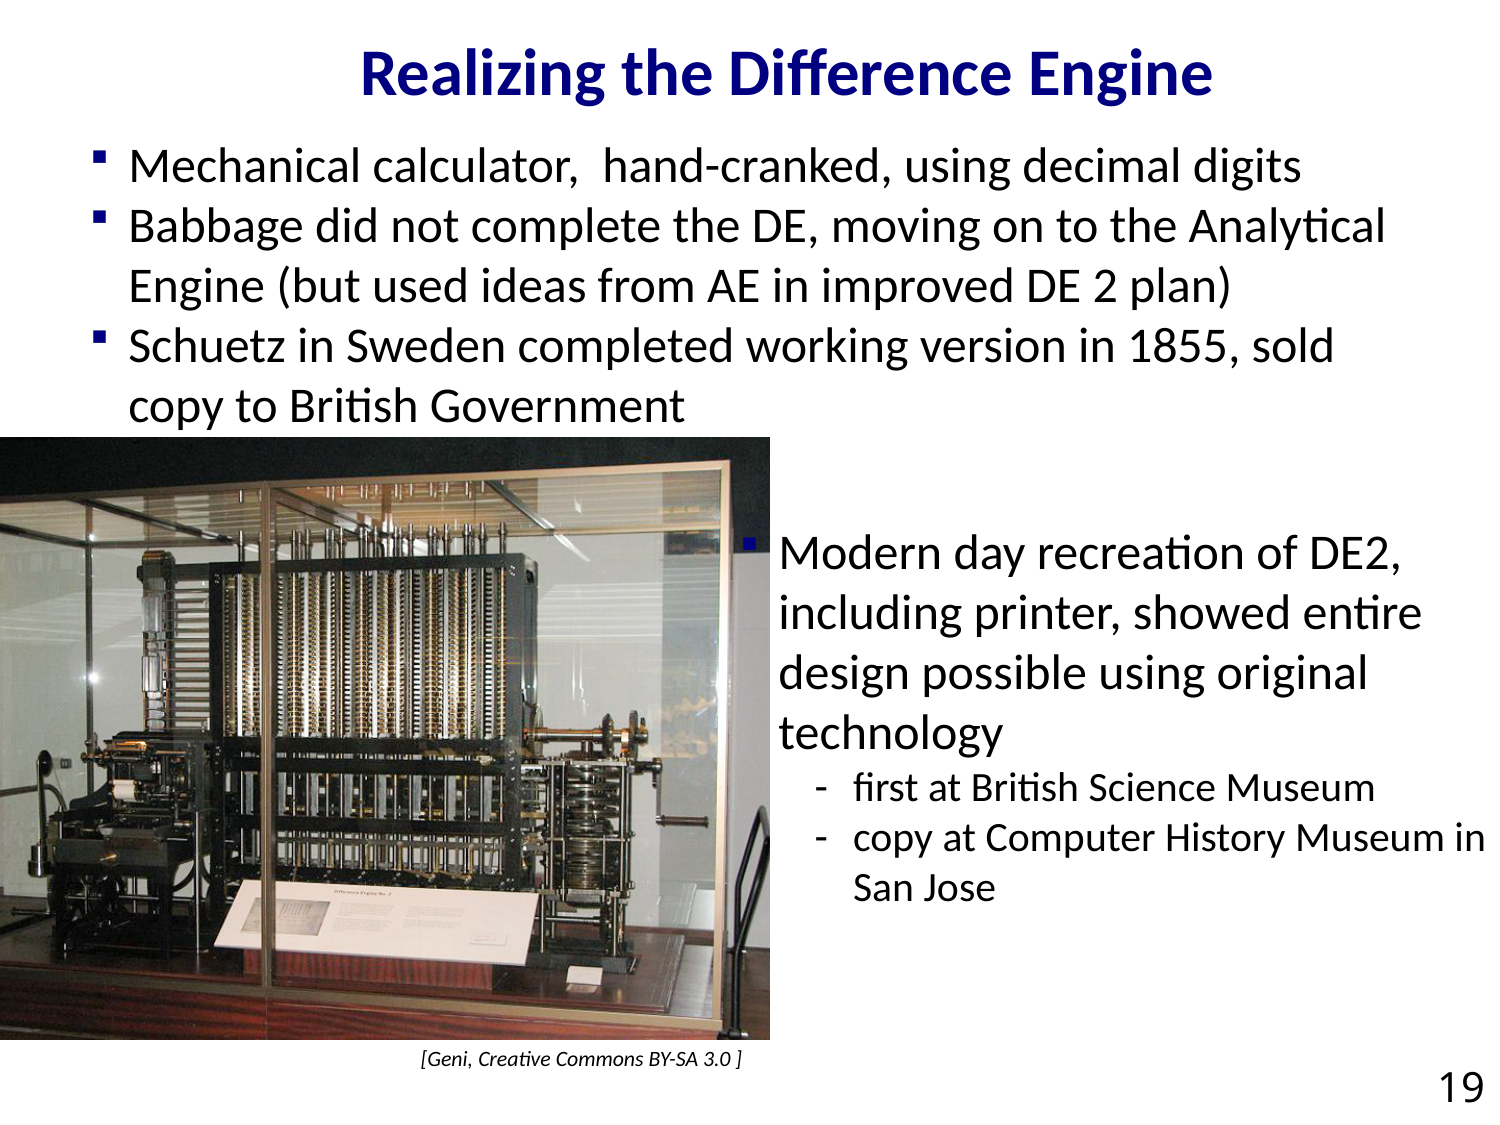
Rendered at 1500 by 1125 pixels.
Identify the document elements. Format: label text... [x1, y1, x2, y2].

slide_number 19 [1362, 1085, 1500, 1125]
title Realizing the Difference Engine [199, 12, 1376, 124]
text_box Modern day recreation of DE2, including printer, showed entire design possible using original technology first at British Science Museum copy at Computer History Museum in San Jose [774, 512, 1500, 975]
text_box [Geni, Creative Commons BY-SA 3.0 ] [405, 1049, 758, 1079]
picture [0, 437, 770, 1040]
list Mechanical calculator, hand-cranked, using decimal digits Babbage did not complete the DE, moving on to the Analytical Engine (but used ideas from AE in improved DE 2 plan) Schuetz in Sweden completed working version in 1855, sold copy to British Government [74, 124, 1425, 426]
